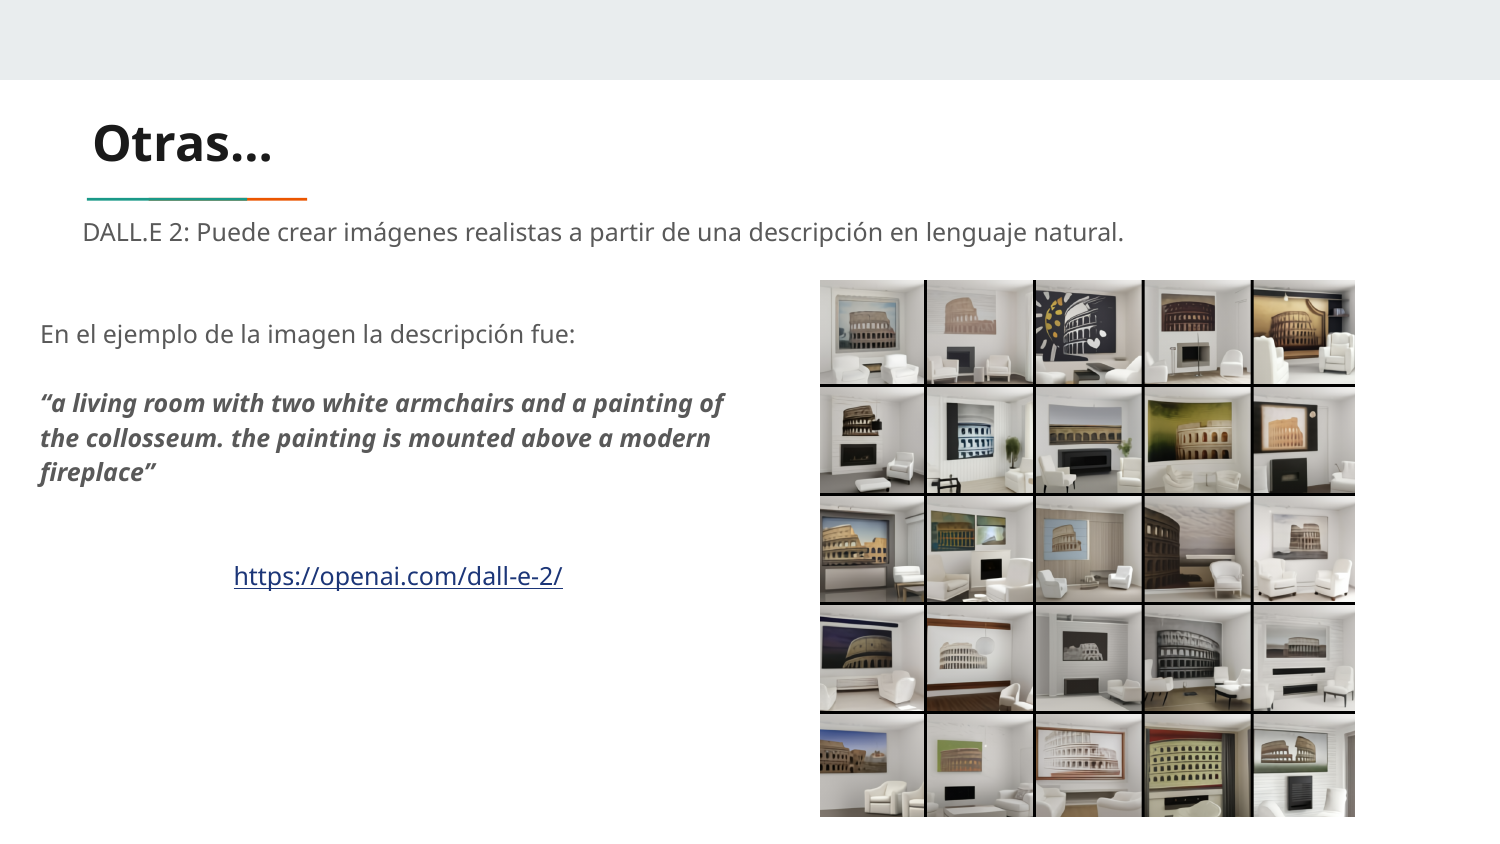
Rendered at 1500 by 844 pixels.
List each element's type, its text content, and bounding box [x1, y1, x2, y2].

picture [819, 280, 1356, 817]
title Otras… [77, 96, 1480, 184]
text_box DALL.E 2: Puede crear imágenes realistas a partir de una descripción en lenguaje natural. [67, 197, 1480, 262]
text_box En el ejemplo de la imagen la descripción fue: “a living room with two white armchairs and a painting of the collosseum. the painting is mounted above a modern fireplace” https://openai.com/dall-e-2/ [25, 299, 772, 610]
